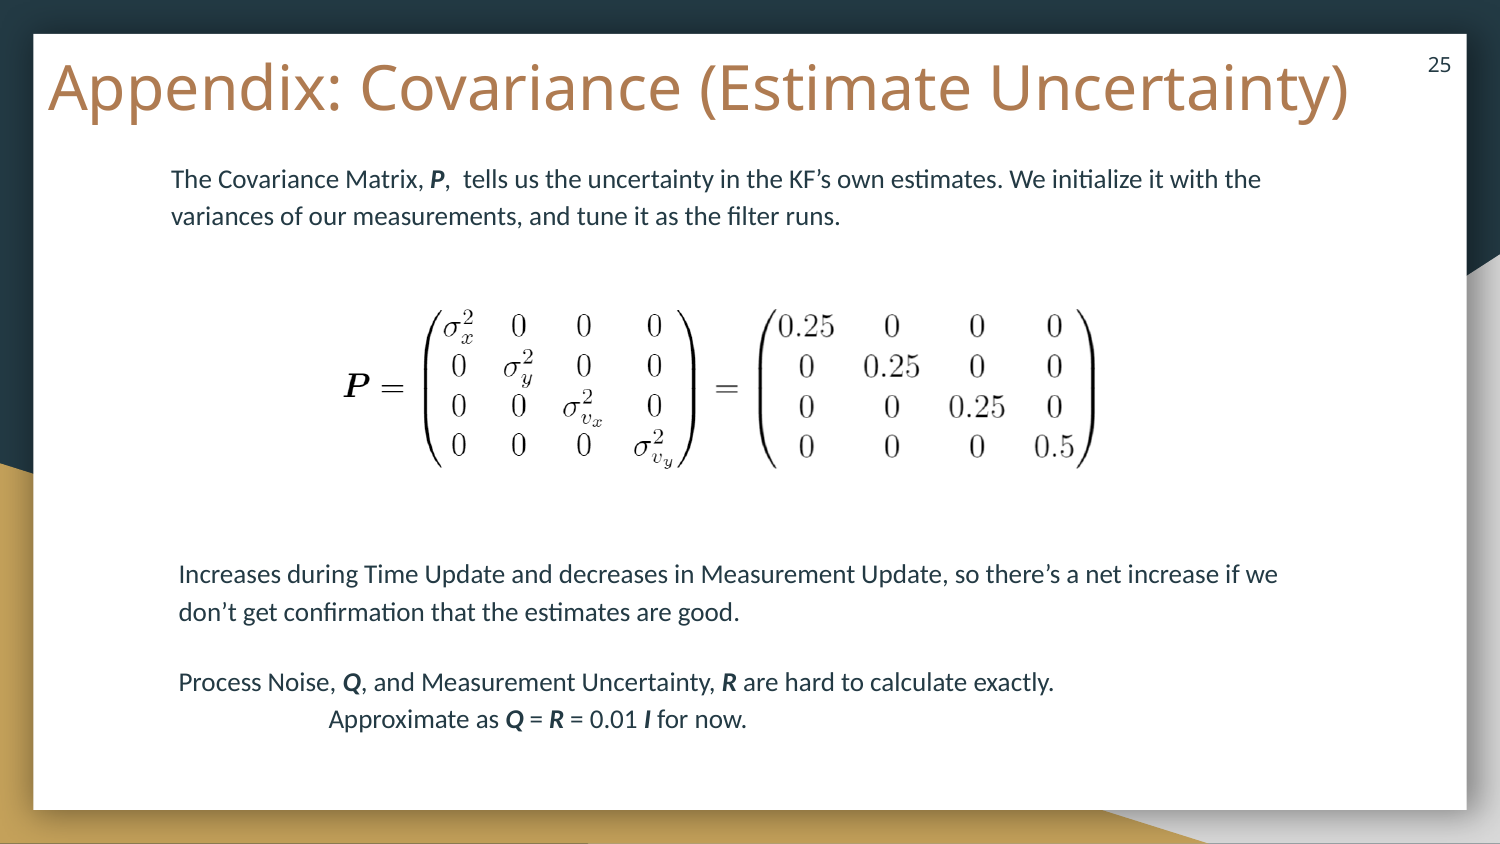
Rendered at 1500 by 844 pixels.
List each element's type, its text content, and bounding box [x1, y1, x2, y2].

slide_number ‹#› [1376, 33, 1467, 98]
title Appendix: Covariance (Estimate Uncertainty) [33, 33, 1391, 151]
list Increases during Time Update and decreases in Measurement Update, so there’s a net increase if we don’t get confirmation that the estimates are good. Process Noise, Q, and Measurement Uncertainty, R are hard to calculate exactly. Approximate as Q = R = 0.01 I for now. [163, 536, 1337, 794]
list The Covariance Matrix, P, tells us the uncertainty in the KF’s own estimates. We initialize it with the variances of our measurements, and tune it as the filter runs. [155, 141, 1329, 226]
picture [326, 283, 1119, 494]
